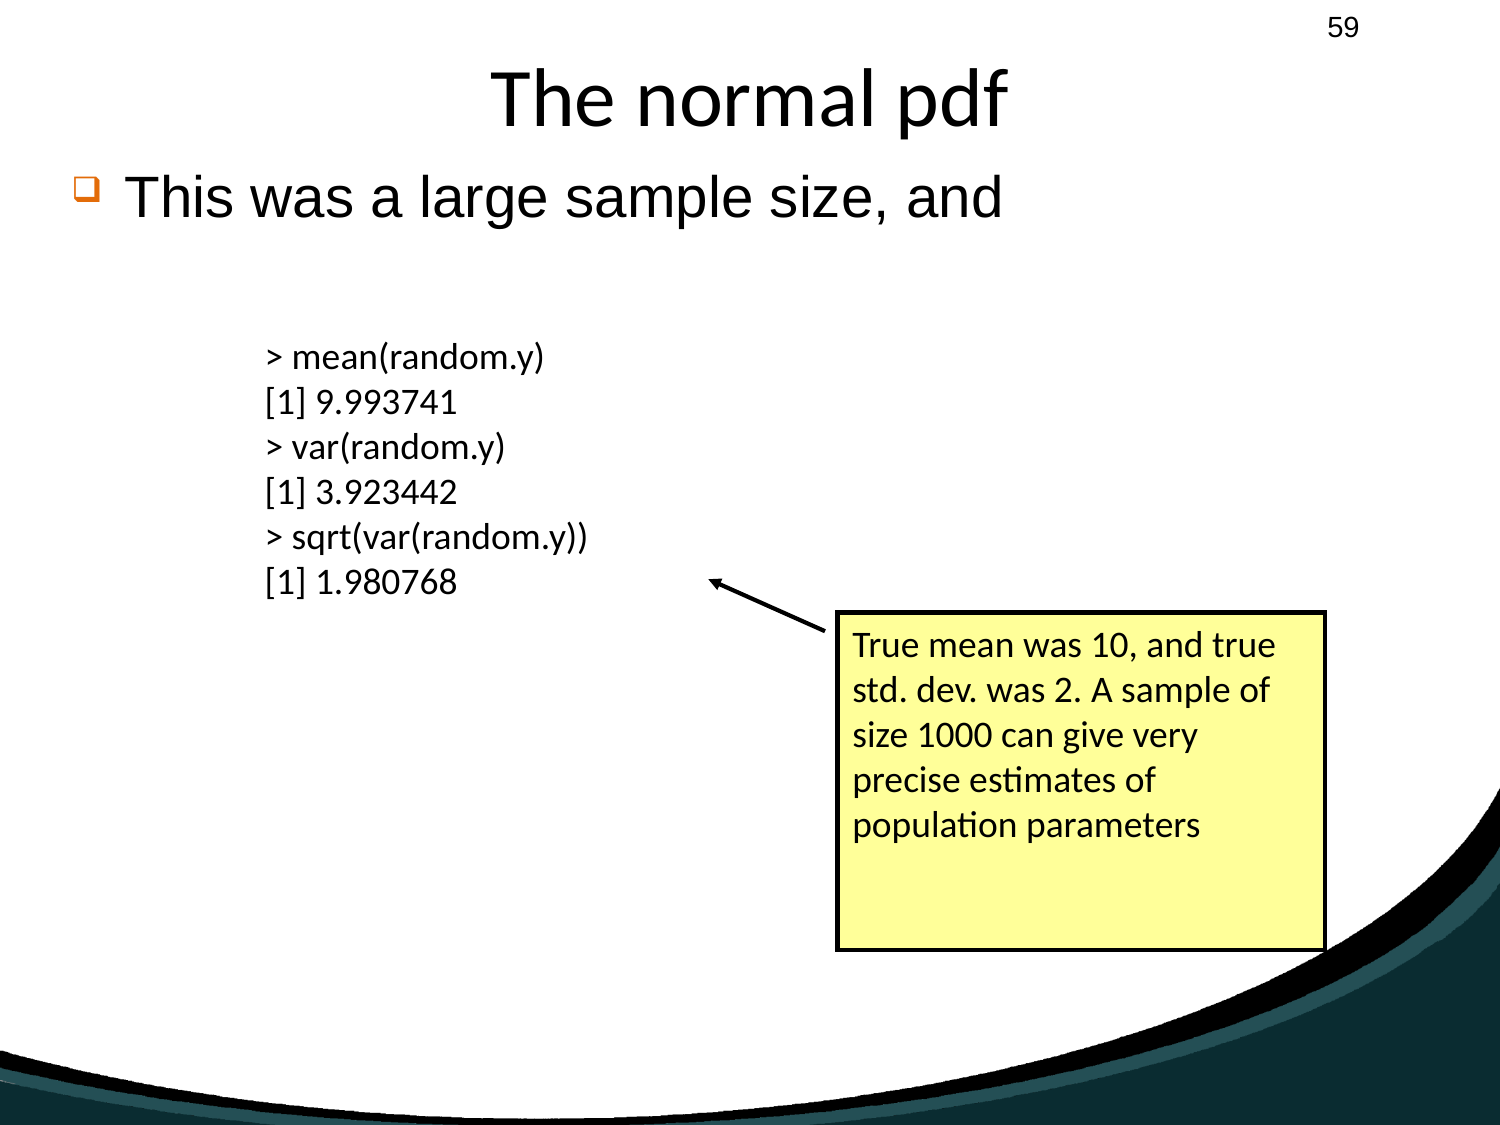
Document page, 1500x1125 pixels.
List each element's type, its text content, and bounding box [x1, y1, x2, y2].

text_box This was a large sample size, and [0, 137, 1475, 275]
picture [1347, 19, 1355, 24]
picture [0, 0, 1500, 1125]
title The normal pdf [76, 24, 1424, 137]
text_box True mean was 10, and true std. dev. was 2. A sample of size 1000 can give very precise estimates of population parameters [837, 612, 1326, 951]
text_box > mean(random.y) [1] 9.993741 > var(random.y) [1] 3.923442 > sqrt(var(random.y)) [1] 1.980768 [249, 324, 1000, 610]
